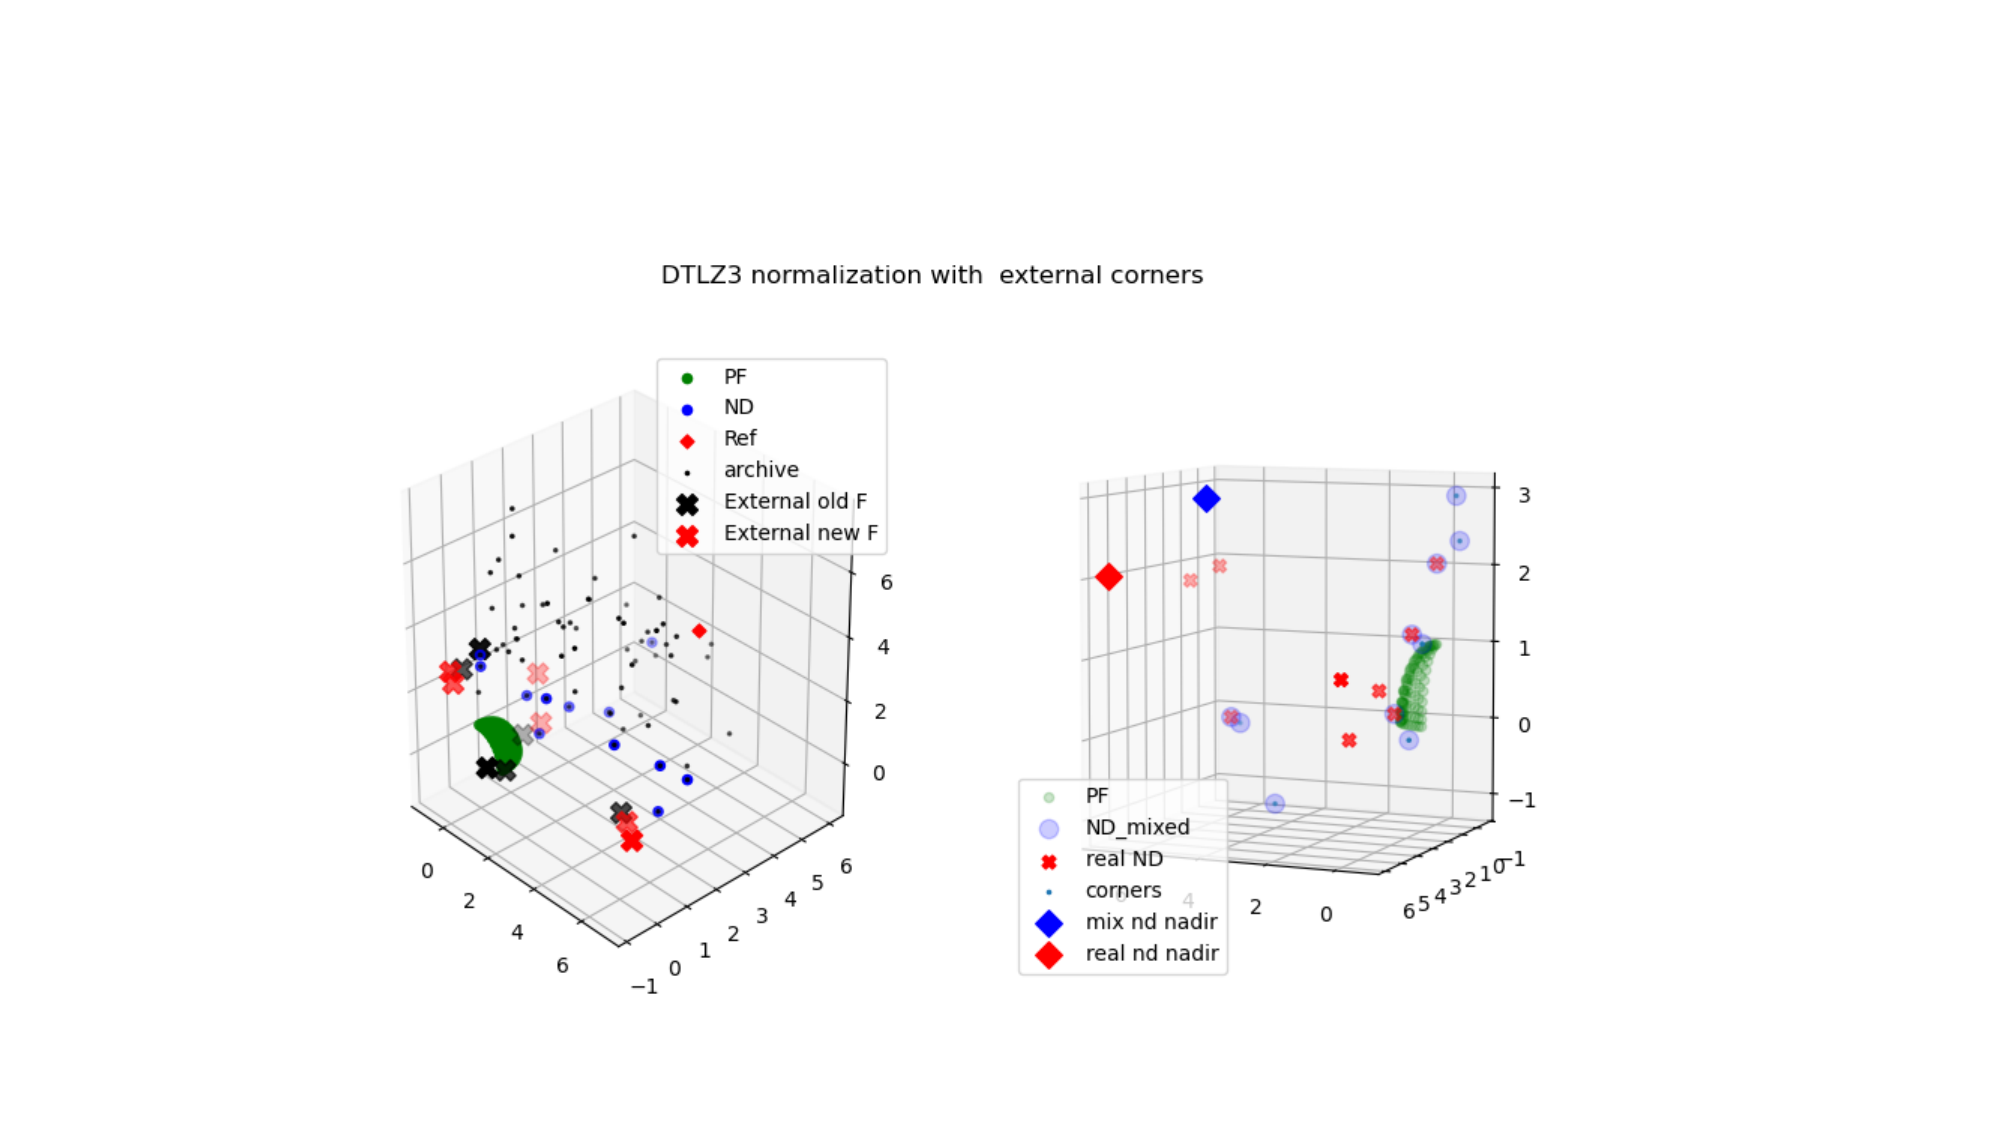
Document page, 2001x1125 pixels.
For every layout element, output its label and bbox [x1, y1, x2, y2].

picture [145, 249, 1721, 1075]
